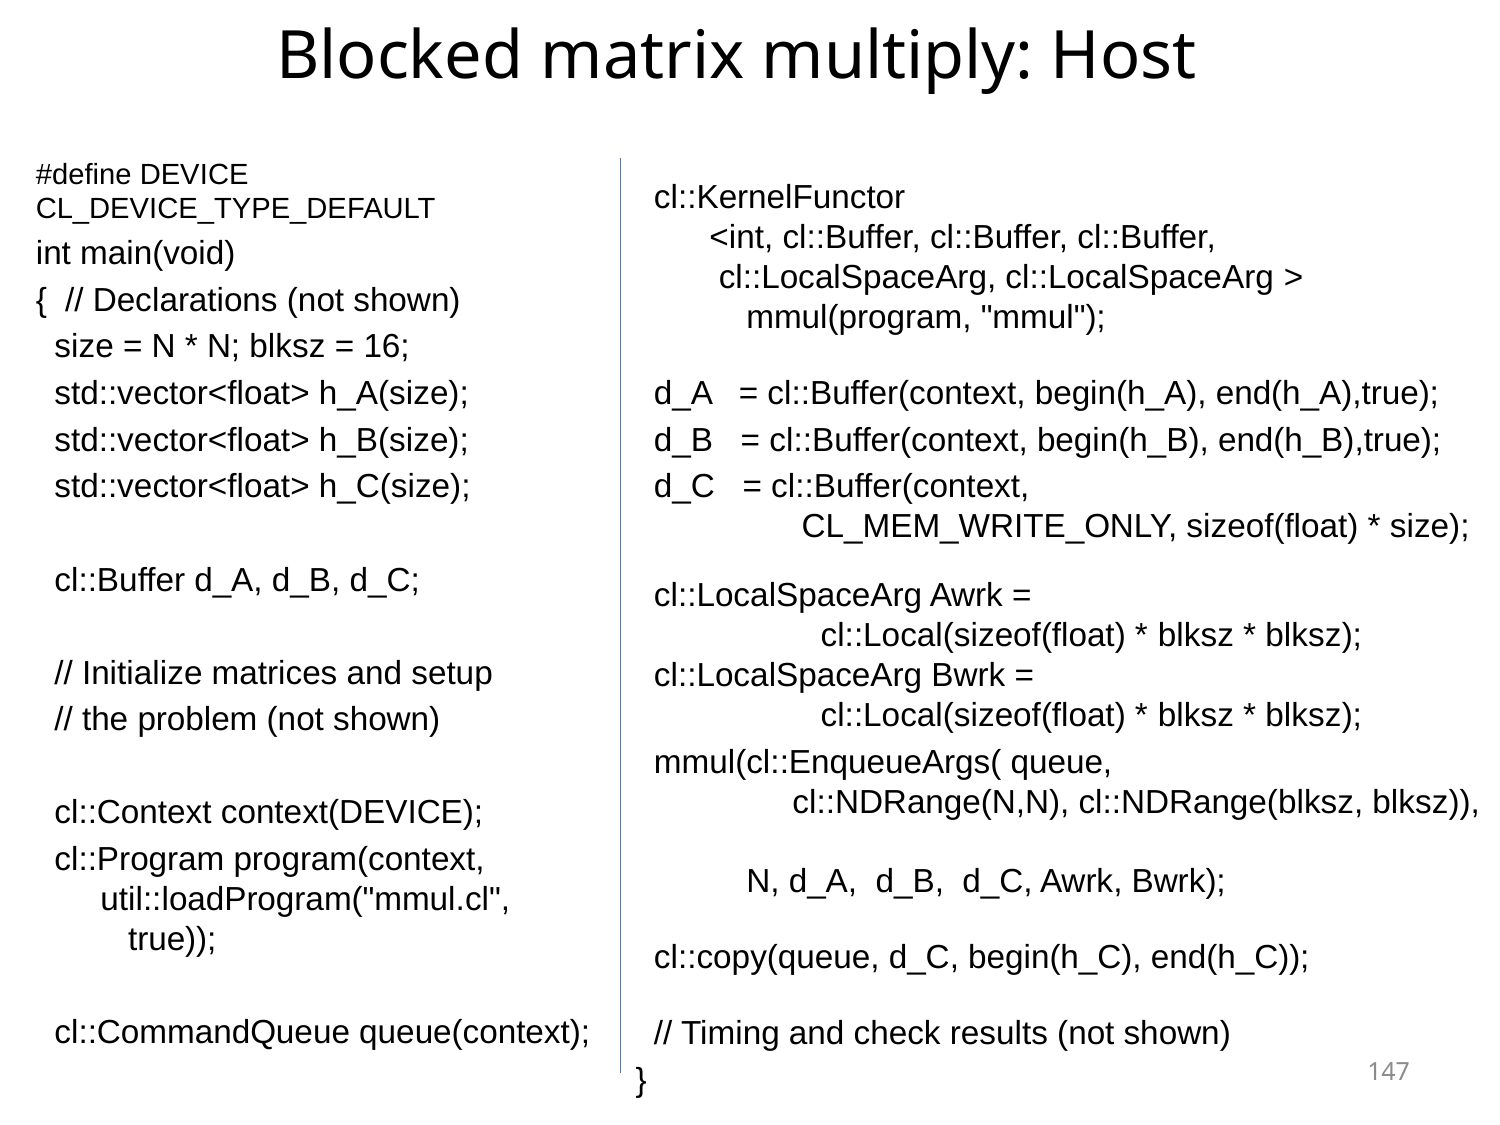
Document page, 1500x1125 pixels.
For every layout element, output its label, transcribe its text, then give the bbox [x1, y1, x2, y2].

list #define DEVICE CL_DEVICE_TYPE_DEFAULT int main(void) { // Declarations (not shown) size = N * N; blksz = 16; std::vector<float> h_A(size); std::vector<float> h_B(size); std::vector<float> h_C(size); cl::Buffer d_A, d_B, d_C; // Initialize matrices and setup // the problem (not shown) cl::Context context(DEVICE); cl::Program program(context, util::loadProgram("mmul.cl", true)); cl::CommandQueue queue(context); [20, 147, 620, 1071]
title Blocked matrix multiply: Host [62, 0, 1413, 104]
list cl::KernelFunctor <int, cl::Buffer, cl::Buffer, cl::Buffer, cl::LocalSpaceArg, cl::LocalSpaceArg > mmul(program, "mmul"); d_A = cl::Buffer(context, begin(h_A), end(h_A),true); d_B = cl::Buffer(context, begin(h_B), end(h_B),true); d_C = cl::Buffer(context, CL_MEM_WRITE_ONLY, sizeof(float) * size); cl::LocalSpaceArg Awrk = cl::Local(sizeof(float) * blksz * blksz); cl::LocalSpaceArg Bwrk = cl::Local(sizeof(float) * blksz * blksz); mmul(cl::EnqueueArgs( queue, cl::NDRange(N,N), cl::NDRange(blksz, blksz)), N, d_A, d_B, d_C, Awrk, Bwrk); cl::copy(queue, d_C, begin(h_C), end(h_C)); // Timing and check results (not shown) } [620, 121, 1500, 1110]
slide_number 147 [1074, 1042, 1425, 1103]
